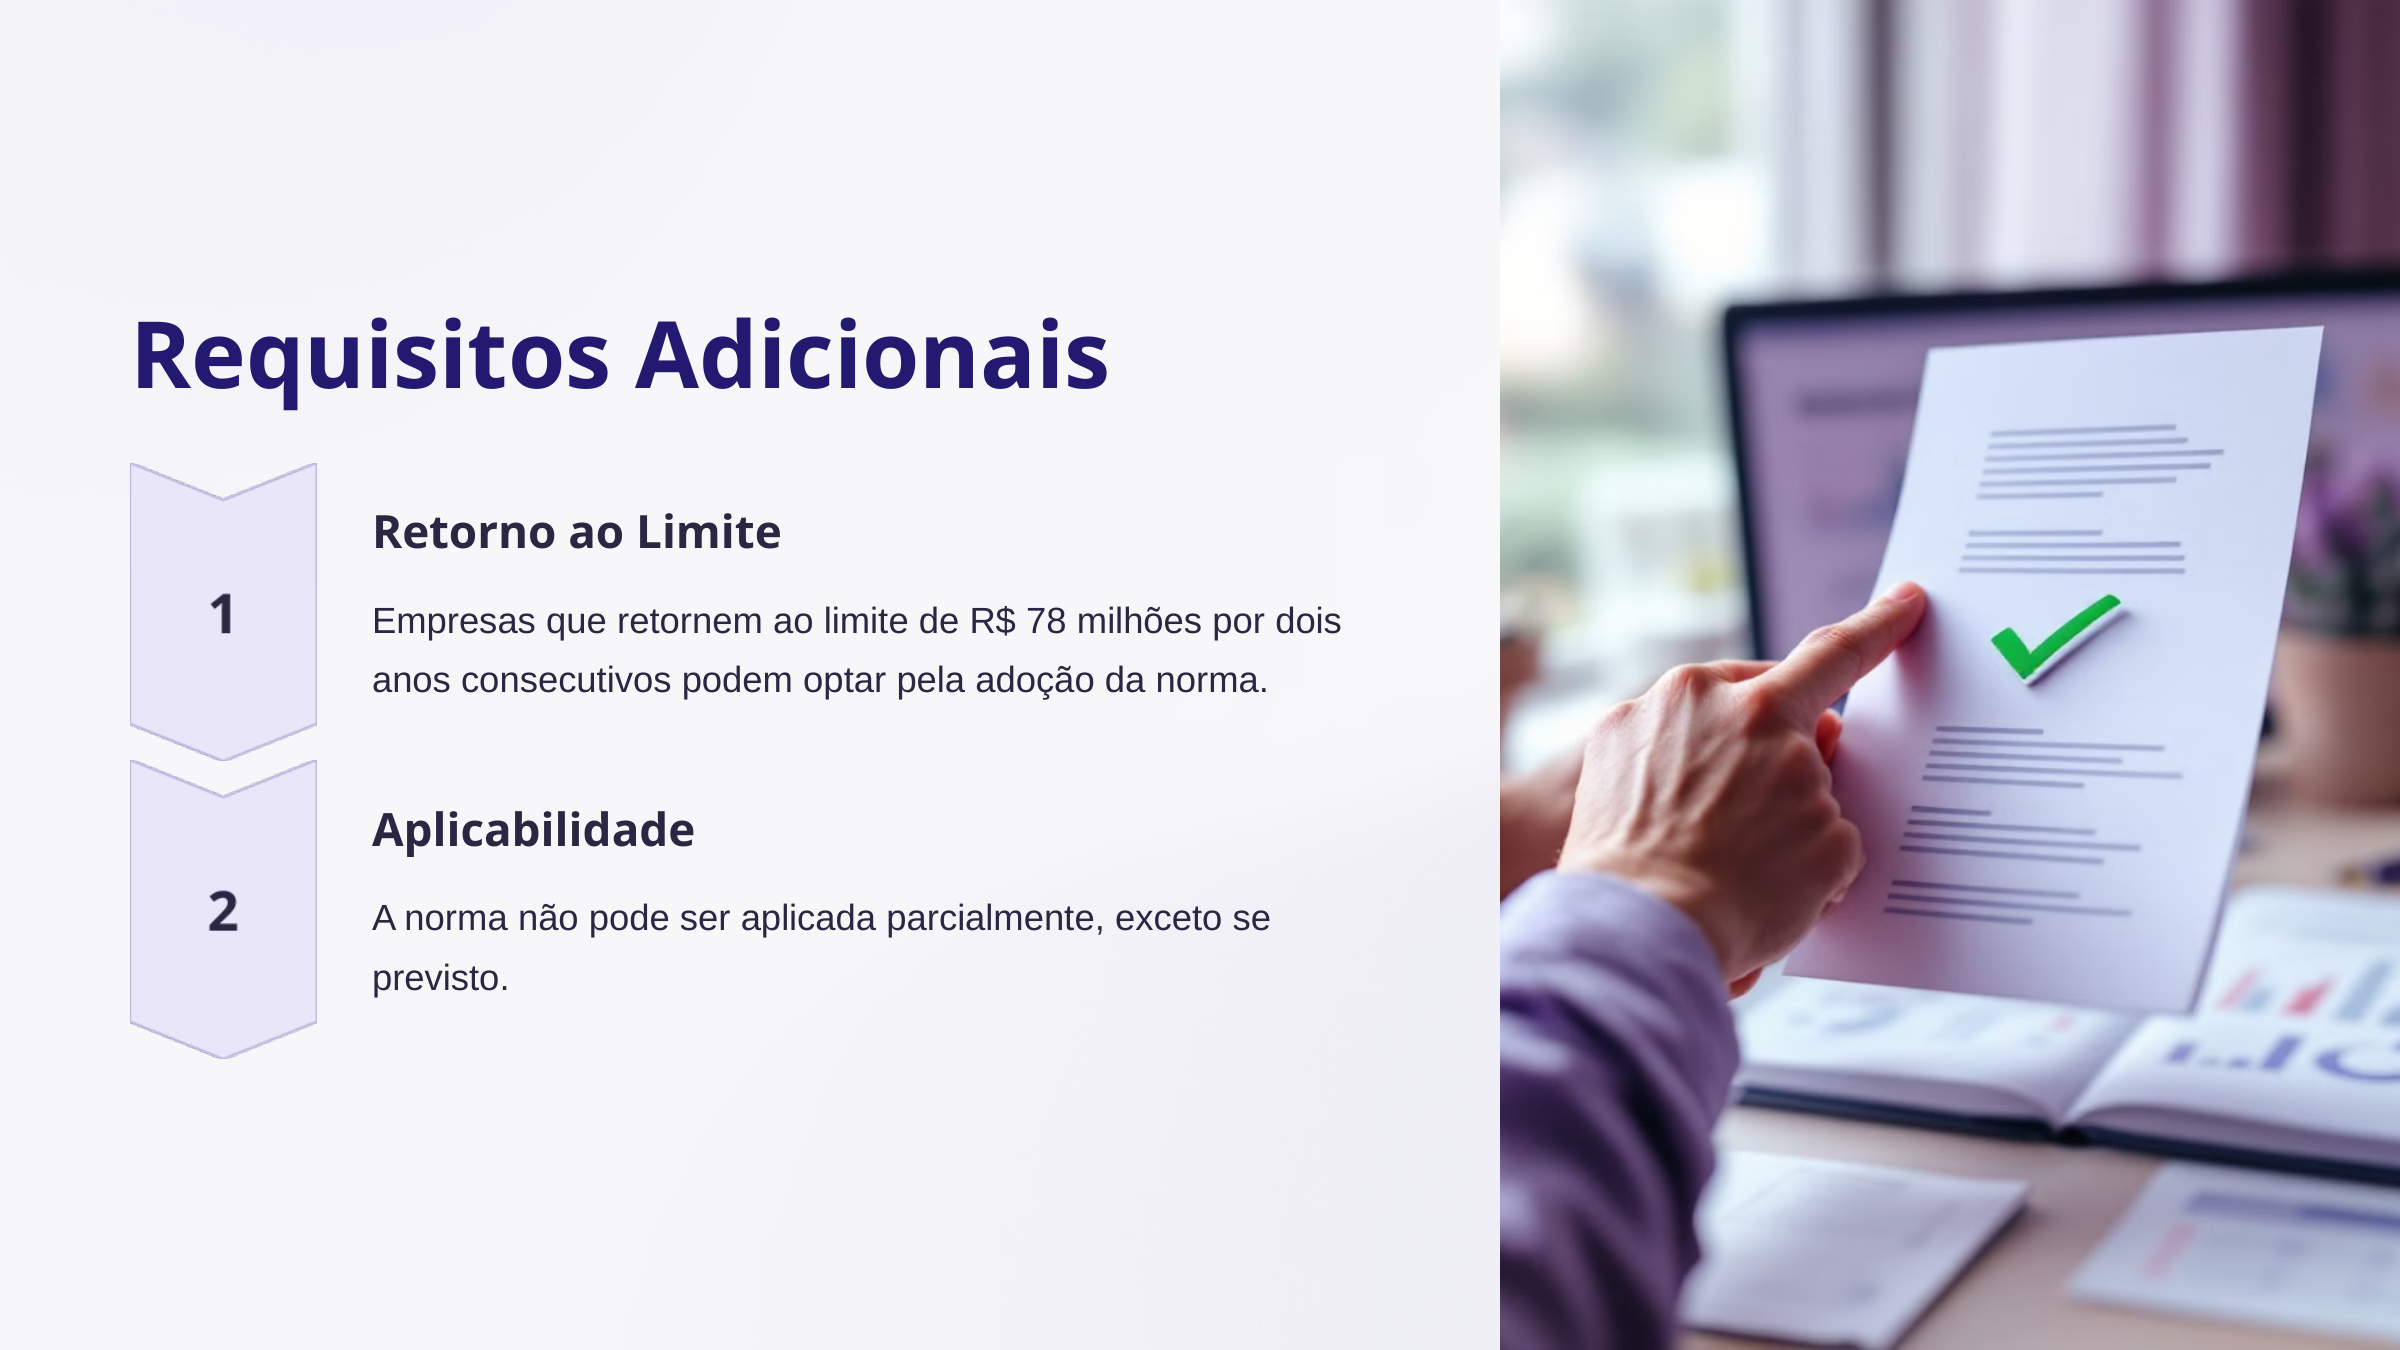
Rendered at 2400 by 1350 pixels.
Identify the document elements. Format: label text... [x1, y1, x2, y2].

picture [1499, 0, 2400, 1350]
picture [130, 463, 317, 1059]
text_box A norma não pode ser aplicada parcialmente, exceto se previsto. [372, 878, 1370, 998]
text_box Requisitos Adicionais [130, 291, 1061, 408]
text_box Retorno ao Limite [371, 500, 838, 559]
text_box Empresas que retornem ao limite de R$ 78 milhões por dois anos consecutivos podem optar pela adoção da norma. [372, 580, 1370, 700]
text_box Aplicabilidade [371, 798, 838, 857]
